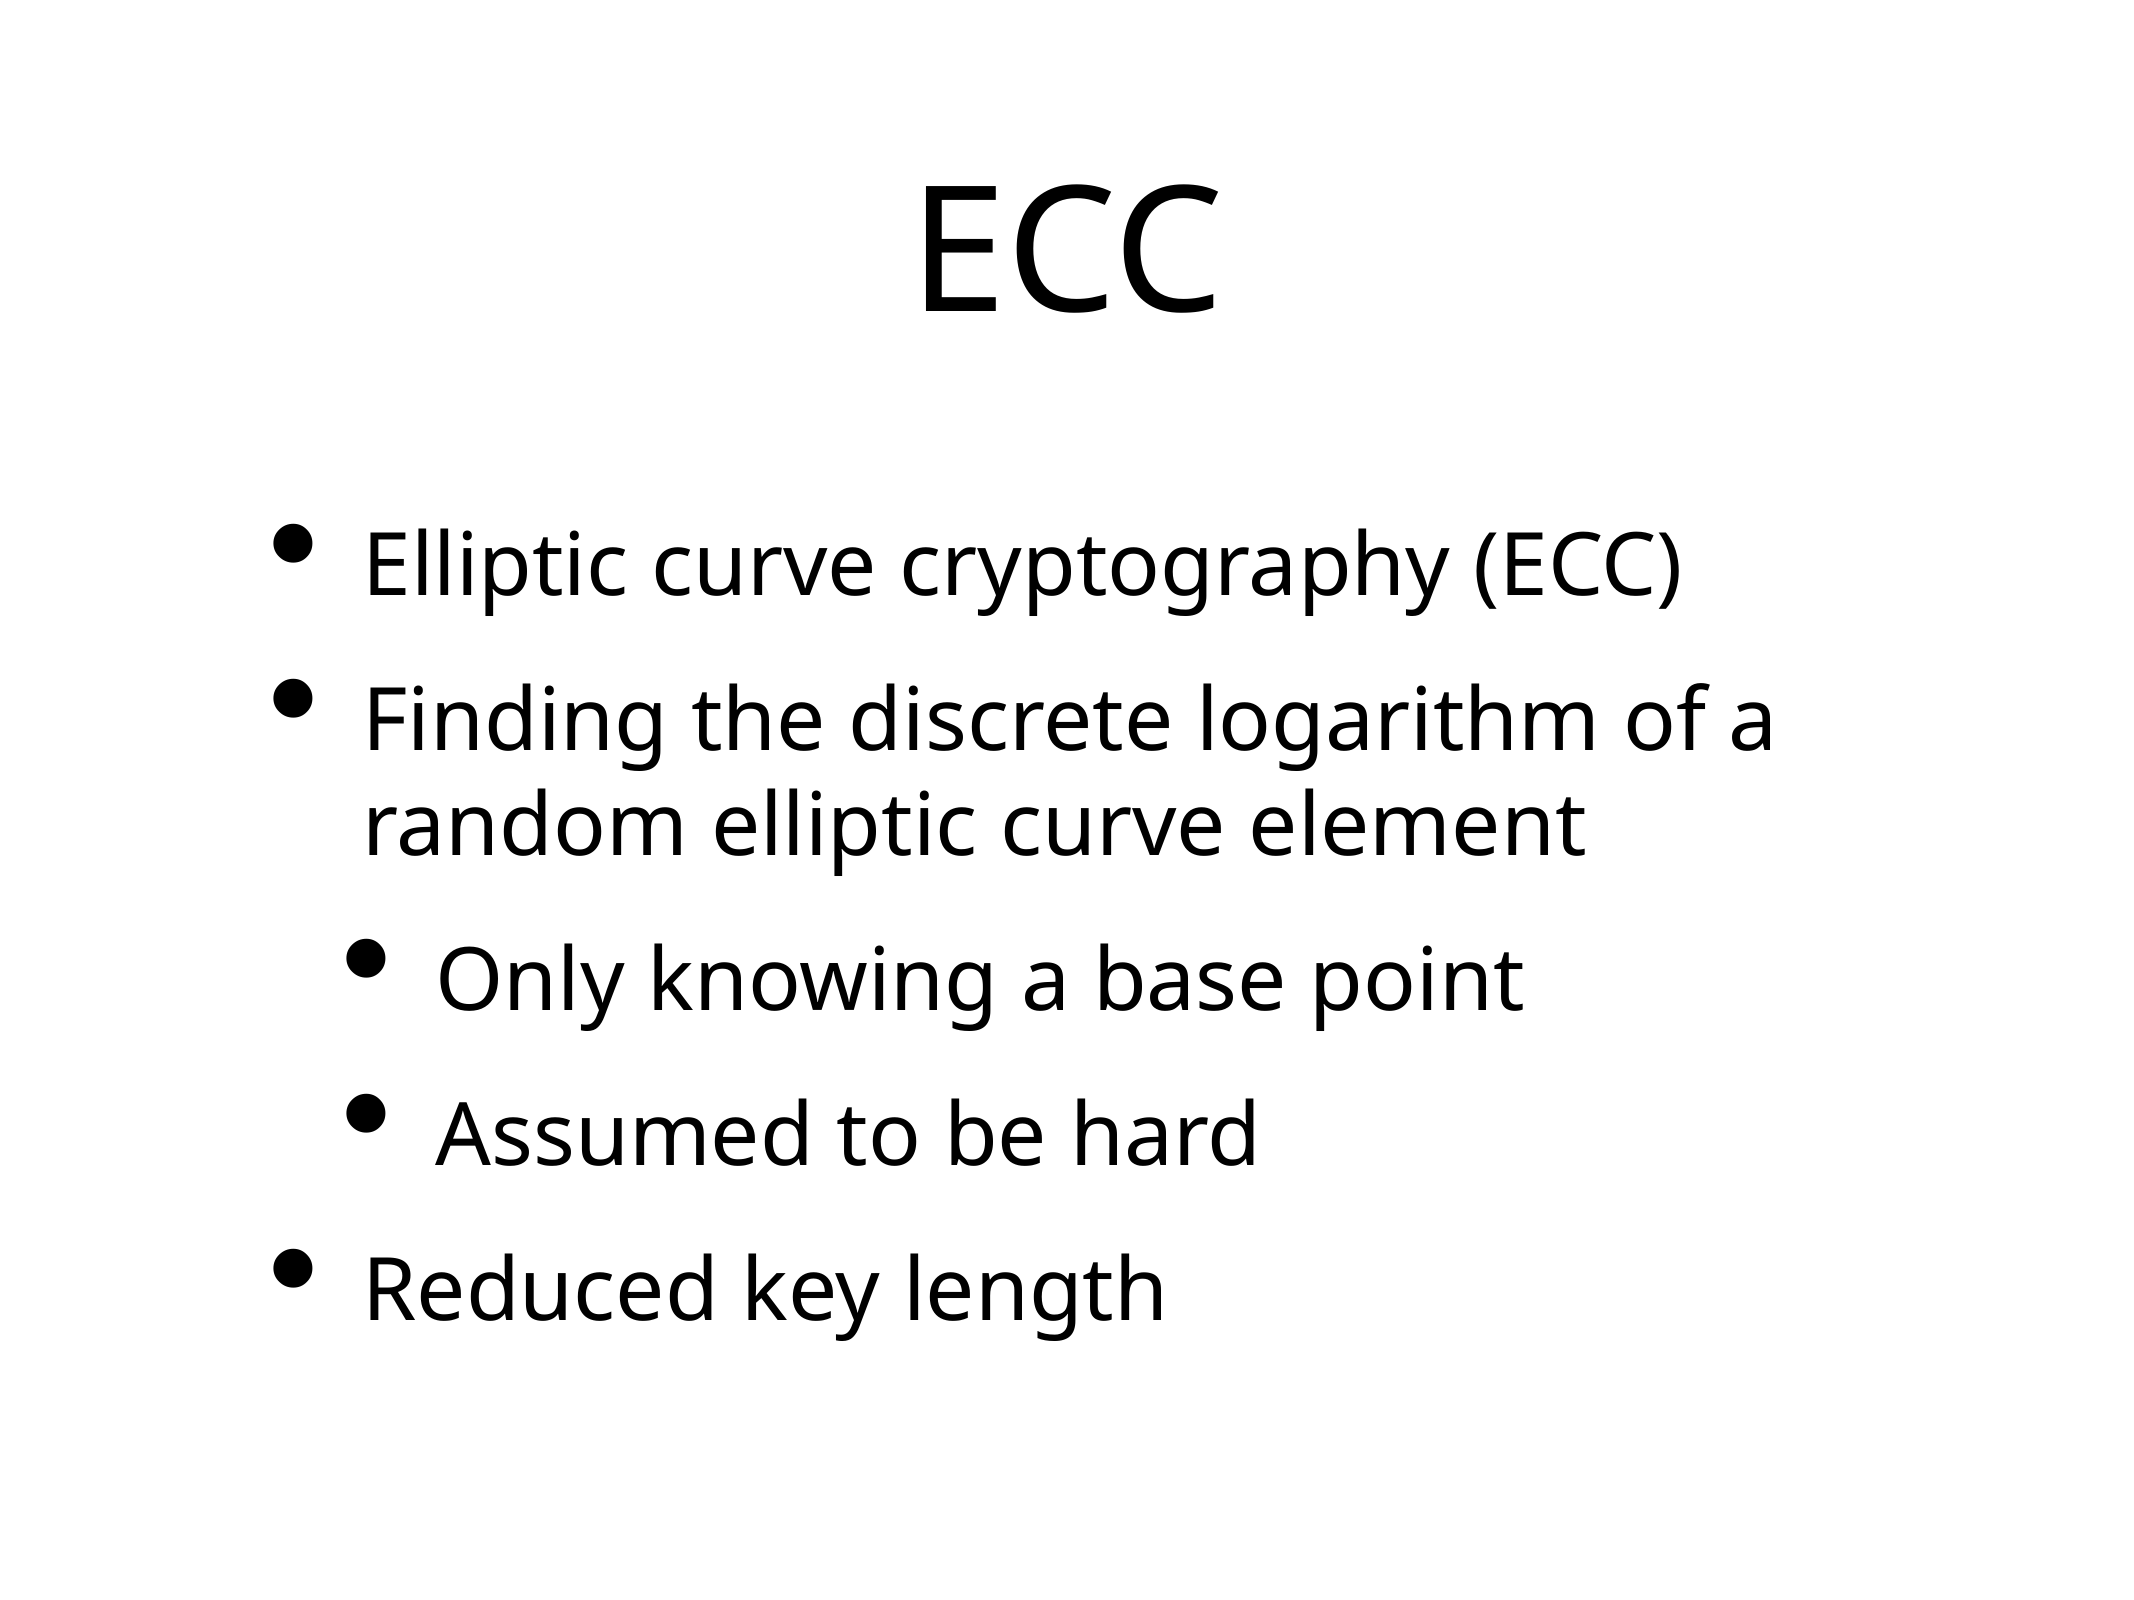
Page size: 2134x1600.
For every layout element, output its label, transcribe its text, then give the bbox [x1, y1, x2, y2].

list Elliptic curve cryptography (ECC) Finding the discrete logarithm of a random elliptic curve element Only knowing a base point Assumed to be hard Reduced key length [207, 453, 1926, 1393]
title ECC [207, 41, 1926, 443]
